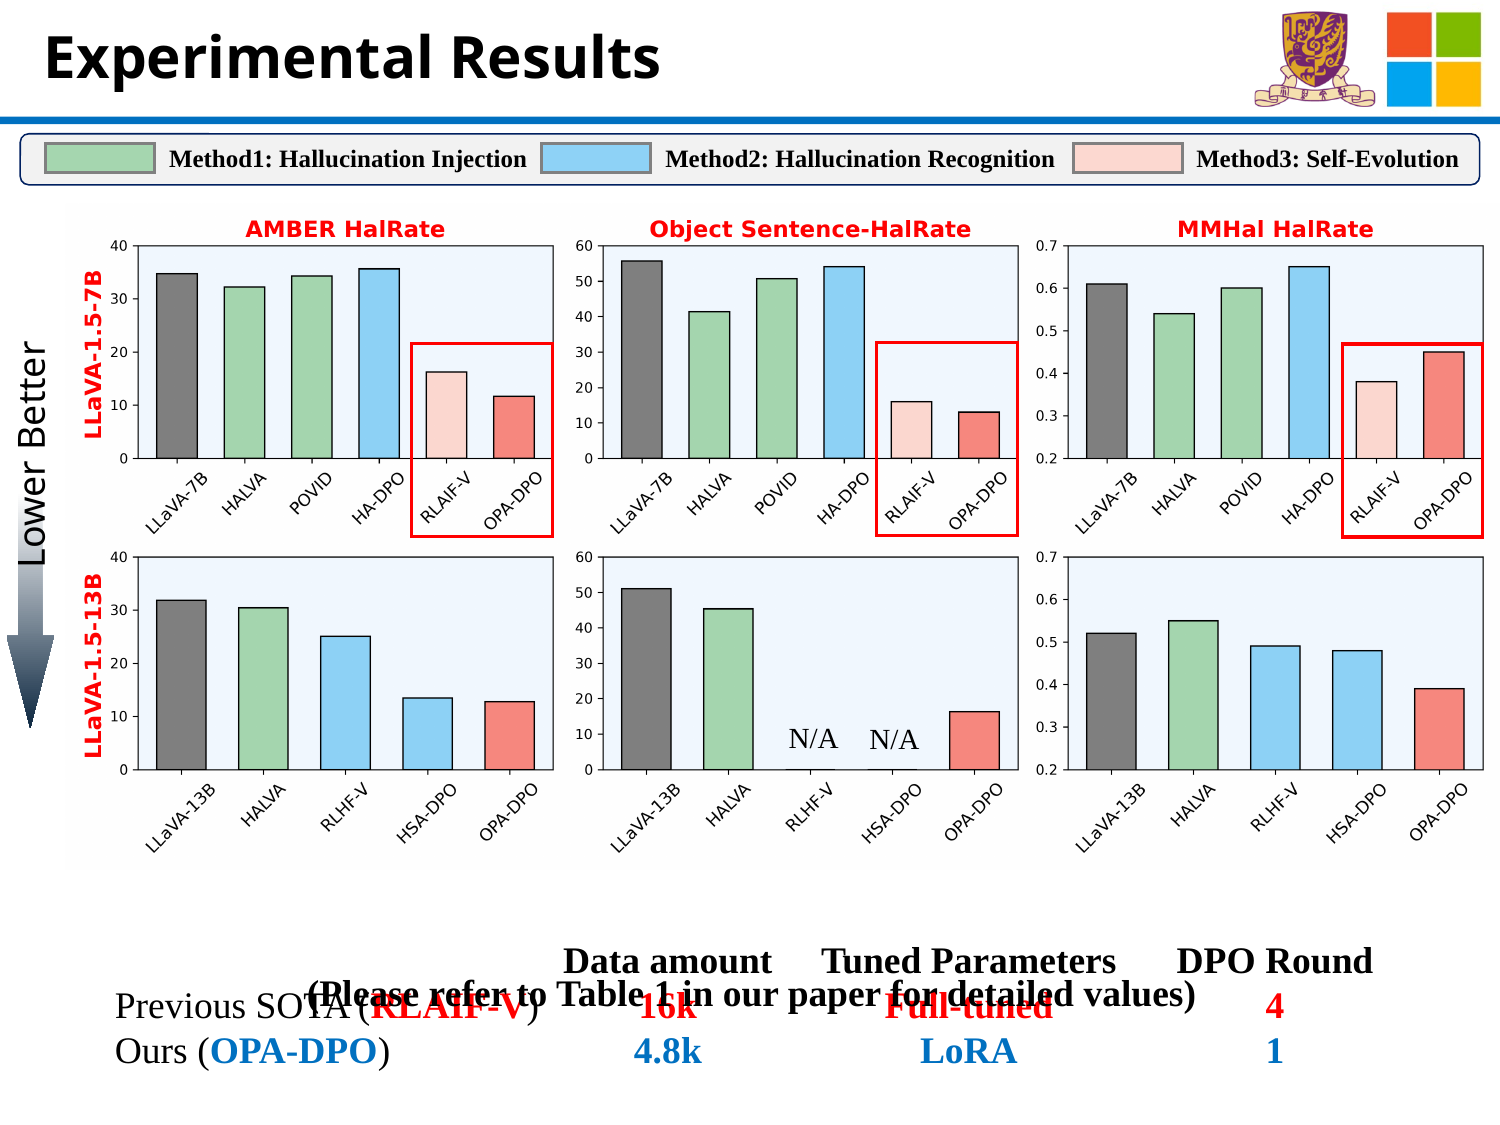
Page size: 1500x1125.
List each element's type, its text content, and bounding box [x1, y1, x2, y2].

text_box Previous SOTA (RLAIF-V) Ours (OPA-DPO) [100, 928, 599, 1078]
text_box Method3: Self-Evolution [1181, 135, 1475, 180]
text_box [540, 142, 650, 174]
text_box Experimental Results [28, 19, 1204, 100]
picture [1382, 0, 1489, 117]
text_box Method1: Hallucination Injection [154, 135, 543, 180]
picture [1254, 6, 1378, 116]
text_box [4, 594, 57, 729]
text_box [44, 142, 154, 174]
text_box DPO Round 4 1 [1059, 928, 1491, 1078]
text_box Tuned Parameters Full-tuned LoRA [753, 1021, 1059, 1078]
picture [64, 202, 1500, 870]
text_box Lower Better [0, 326, 60, 594]
text_box [18, 132, 1482, 187]
text_box Tuned Parameters Full-tuned LoRA [753, 928, 1059, 961]
text_box [1072, 142, 1181, 174]
text_box (Please refer to Table 1 in our paper for detailed values) [273, 961, 1231, 1021]
text_box Data amount 16k 4.8k [599, 1021, 753, 1078]
text_box [0, 115, 1500, 126]
text_box Data amount 16k 4.8k [599, 928, 753, 961]
text_box Method2: Hallucination Recognition [650, 135, 1071, 180]
